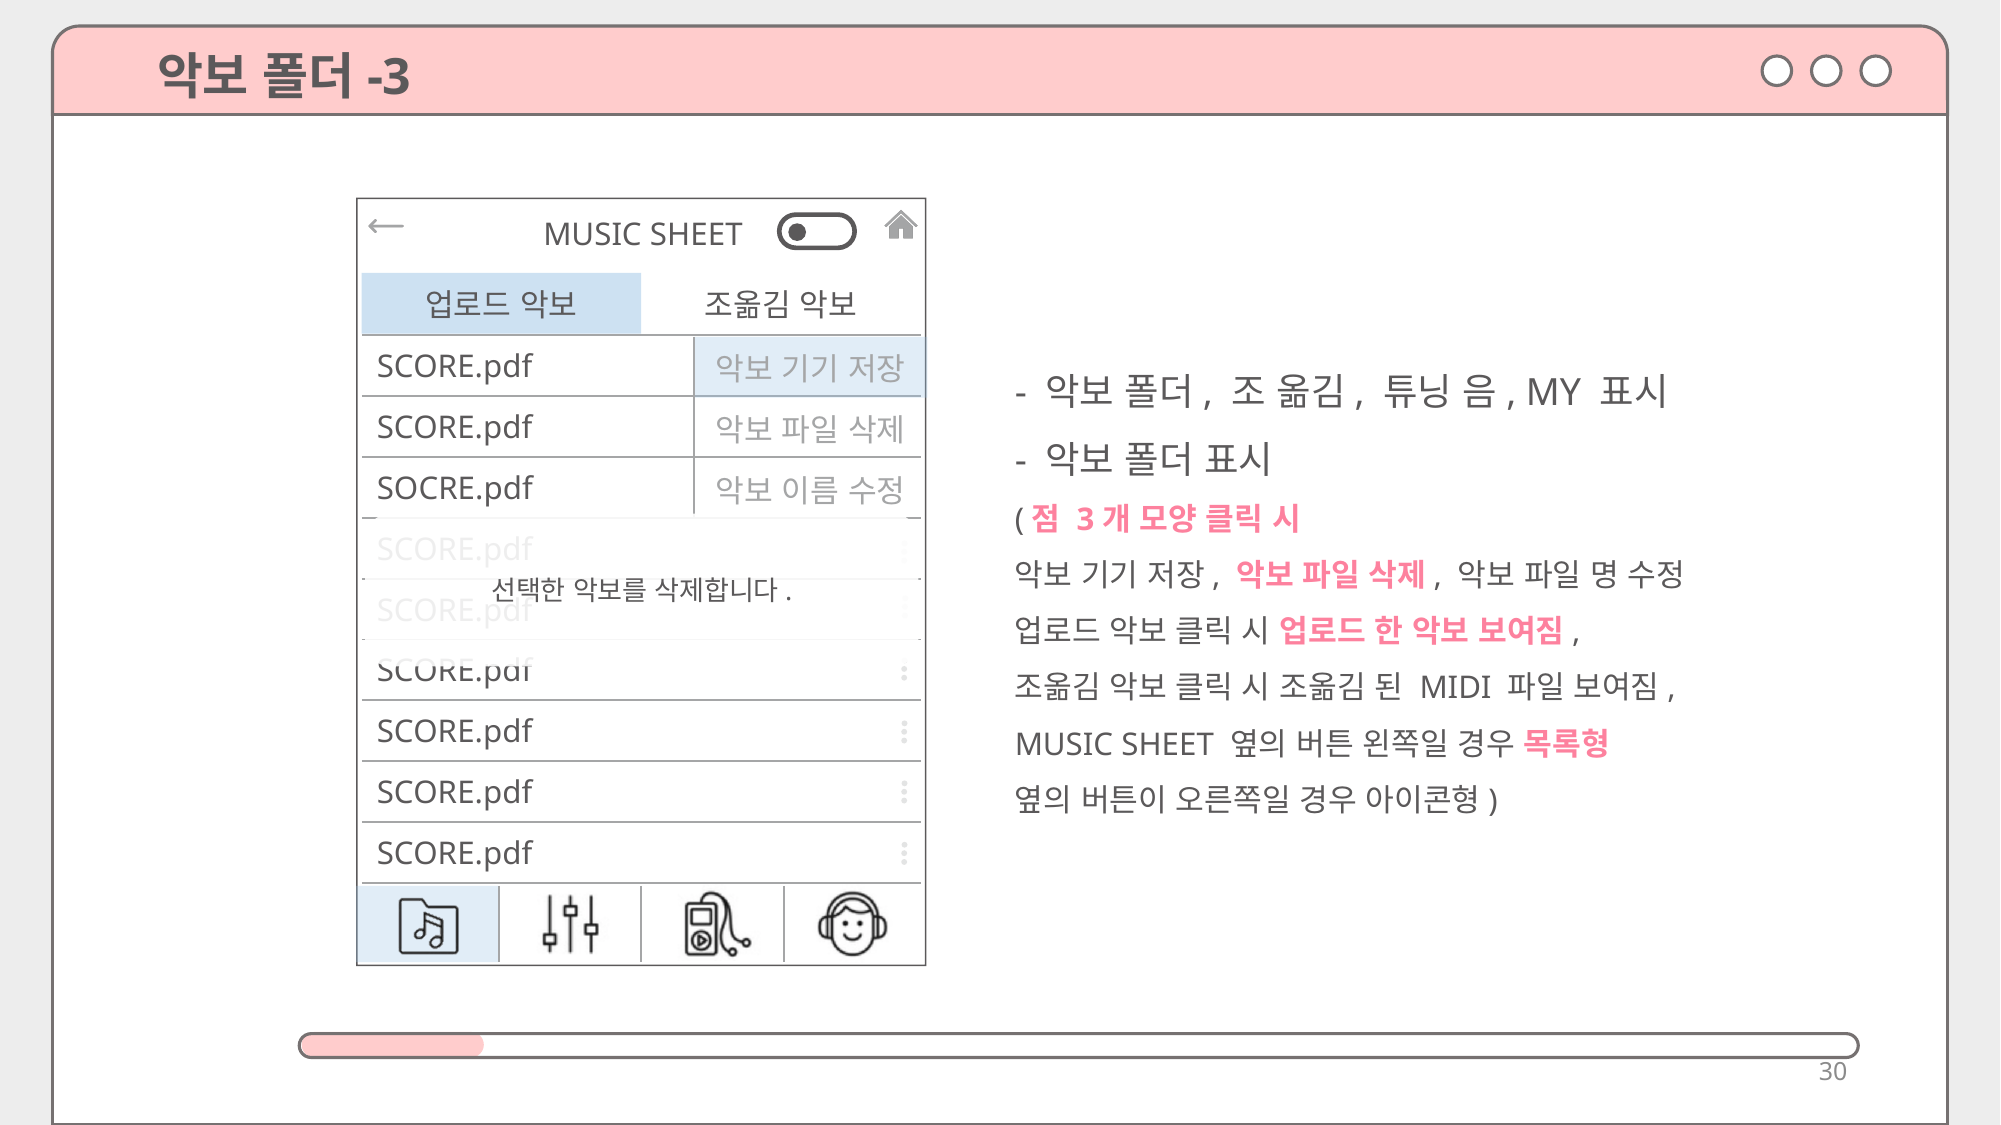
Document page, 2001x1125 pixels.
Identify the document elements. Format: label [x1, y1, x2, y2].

text_box [779, 214, 855, 248]
picture [809, 881, 895, 963]
picture [528, 876, 619, 959]
picture [669, 877, 761, 961]
picture [383, 883, 474, 965]
picture [882, 205, 920, 243]
text_box [52, 26, 1948, 1125]
picture [367, 207, 405, 245]
